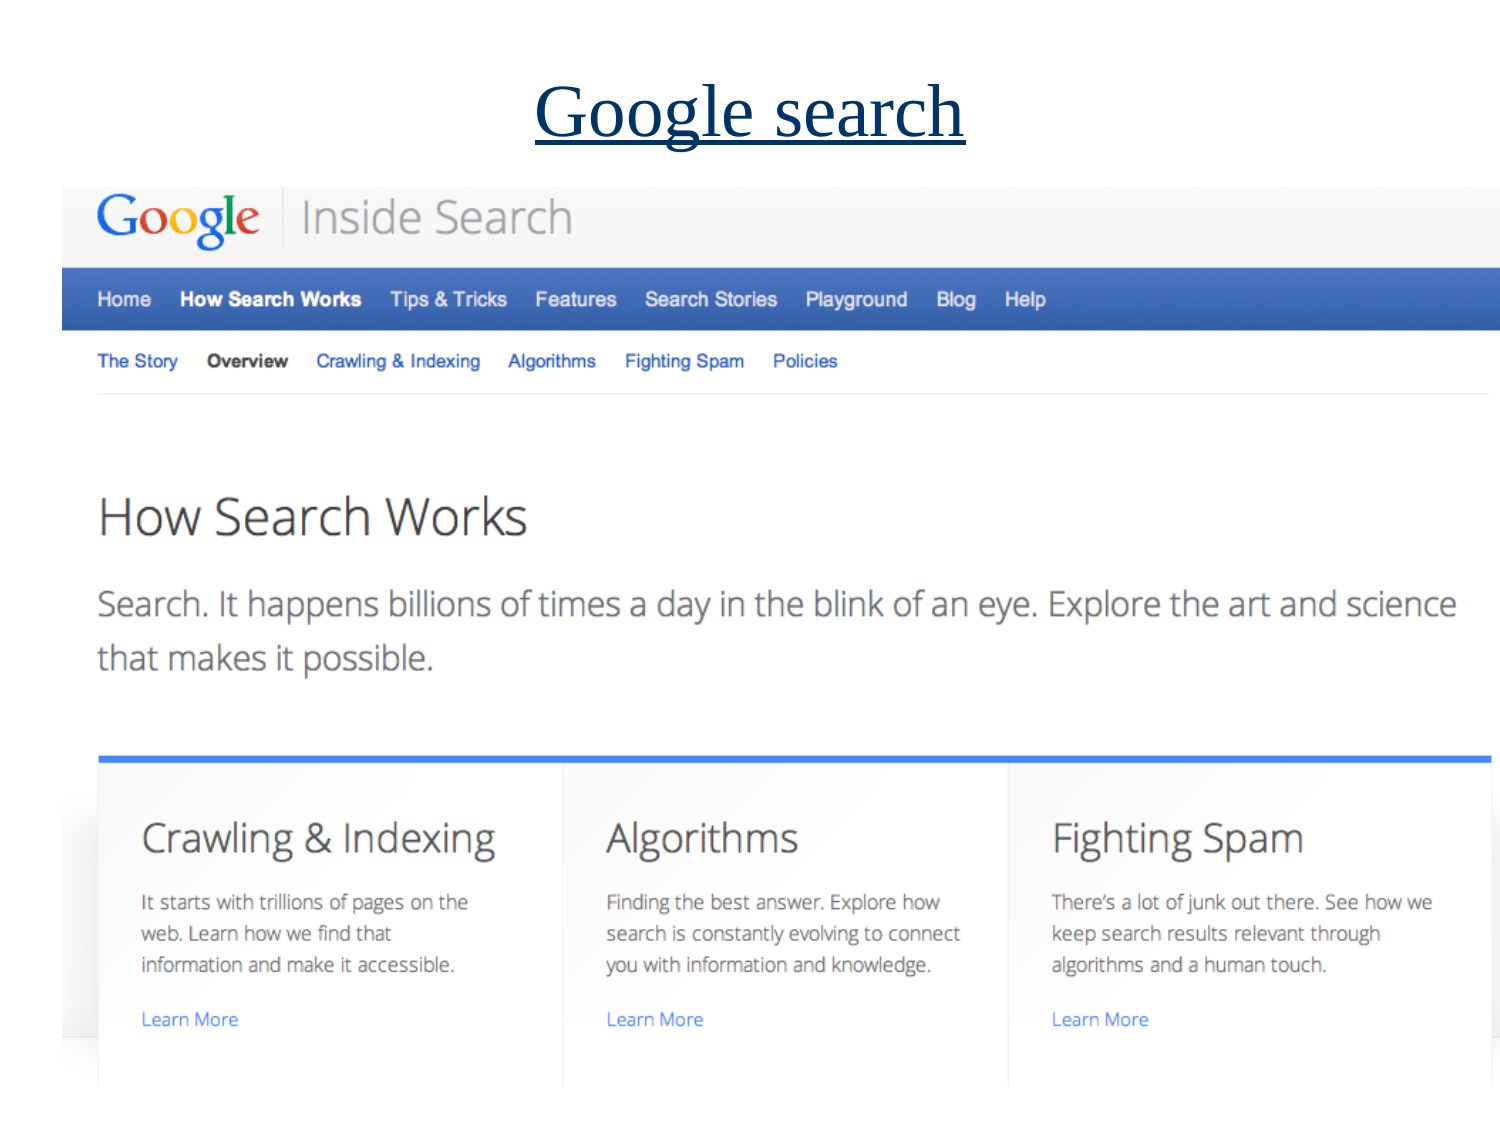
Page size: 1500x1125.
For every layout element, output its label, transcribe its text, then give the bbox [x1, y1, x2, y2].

picture [62, 187, 1500, 1087]
title Google search [112, 24, 1388, 184]
